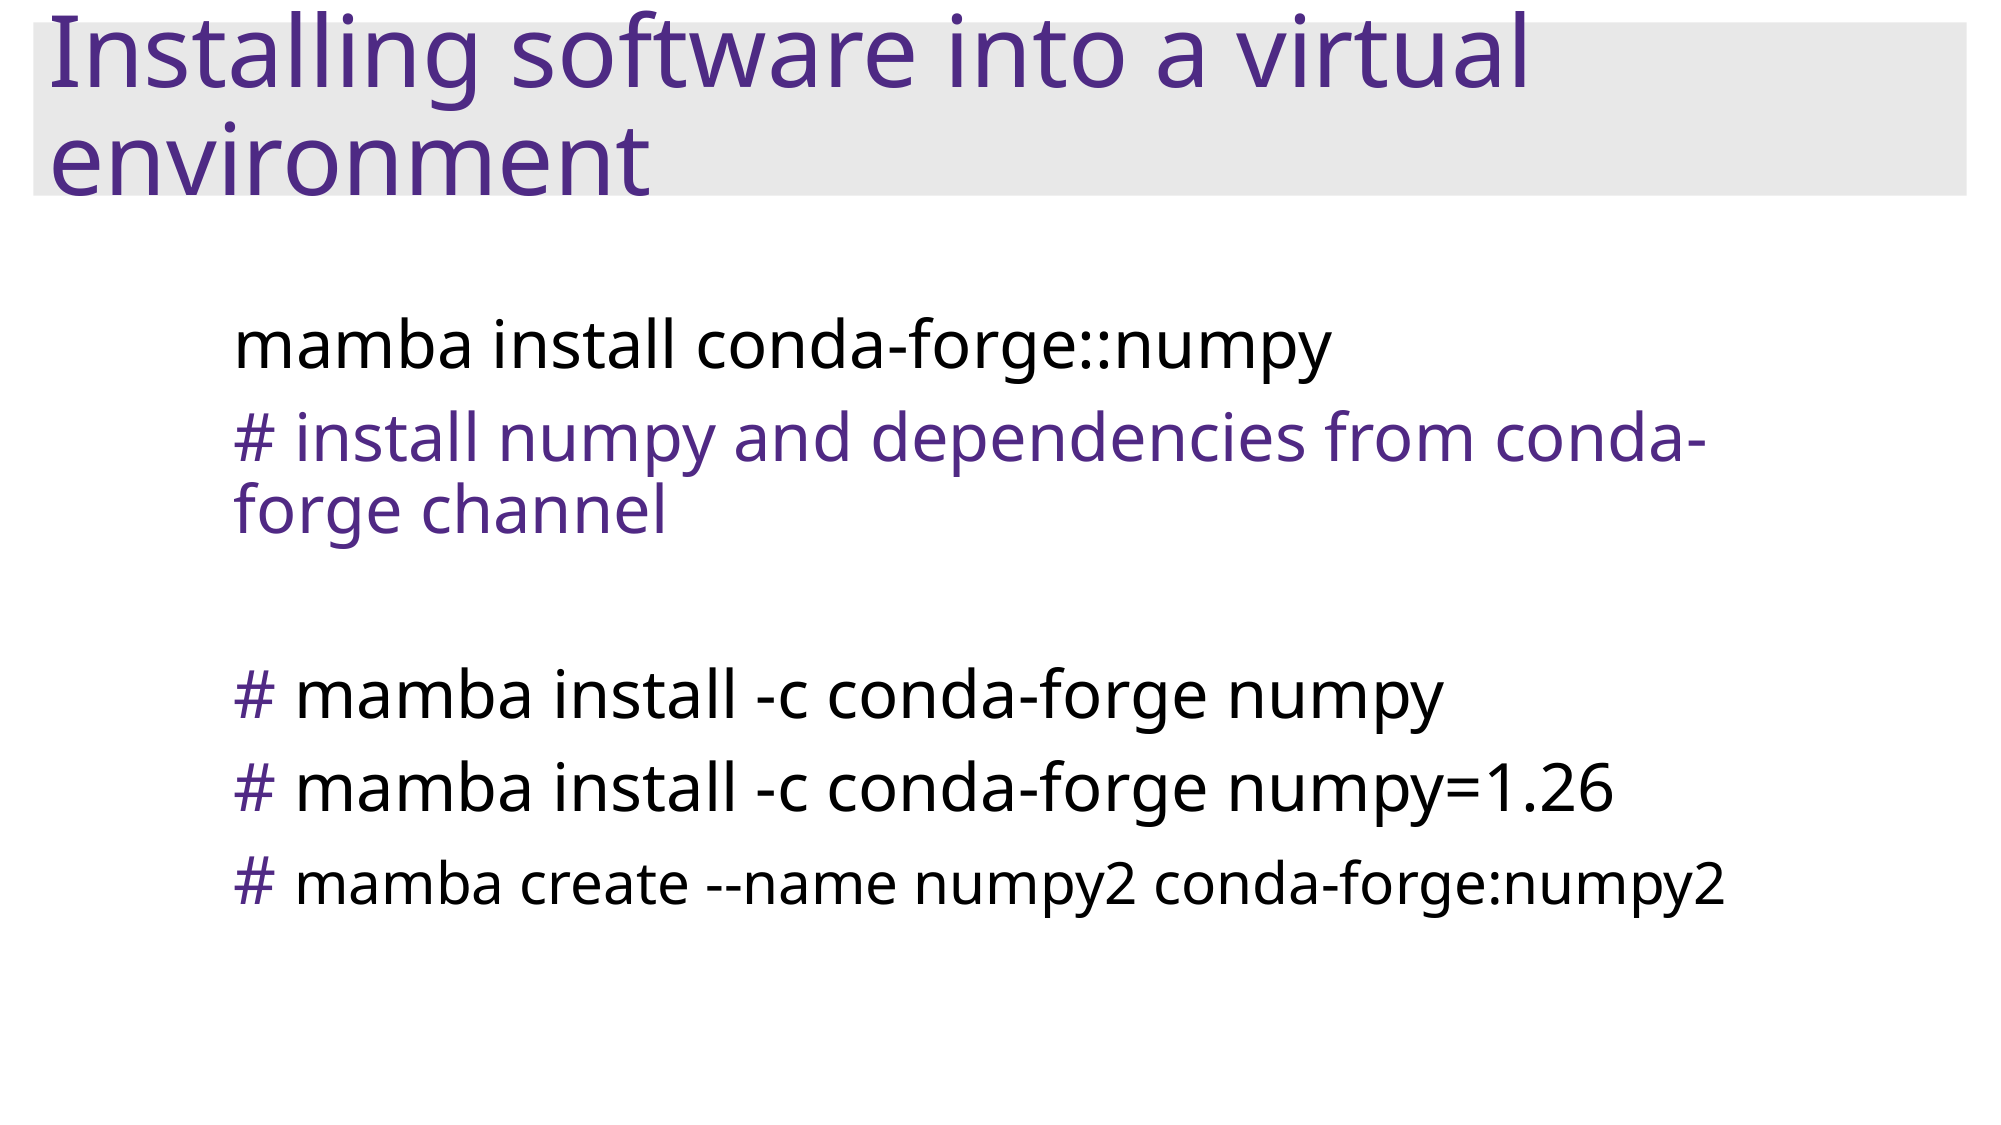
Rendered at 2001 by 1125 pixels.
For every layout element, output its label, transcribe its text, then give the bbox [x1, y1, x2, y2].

text_box mamba install conda-forge::numpy # install numpy and dependencies from conda-forge channel # mamba install -c conda-forge numpy # mamba install -c conda-forge numpy=1.26 # mamba create --name numpy2 conda-forge:numpy2 [214, 300, 1842, 977]
title Installing software into a virtual environment [33, 22, 1967, 196]
